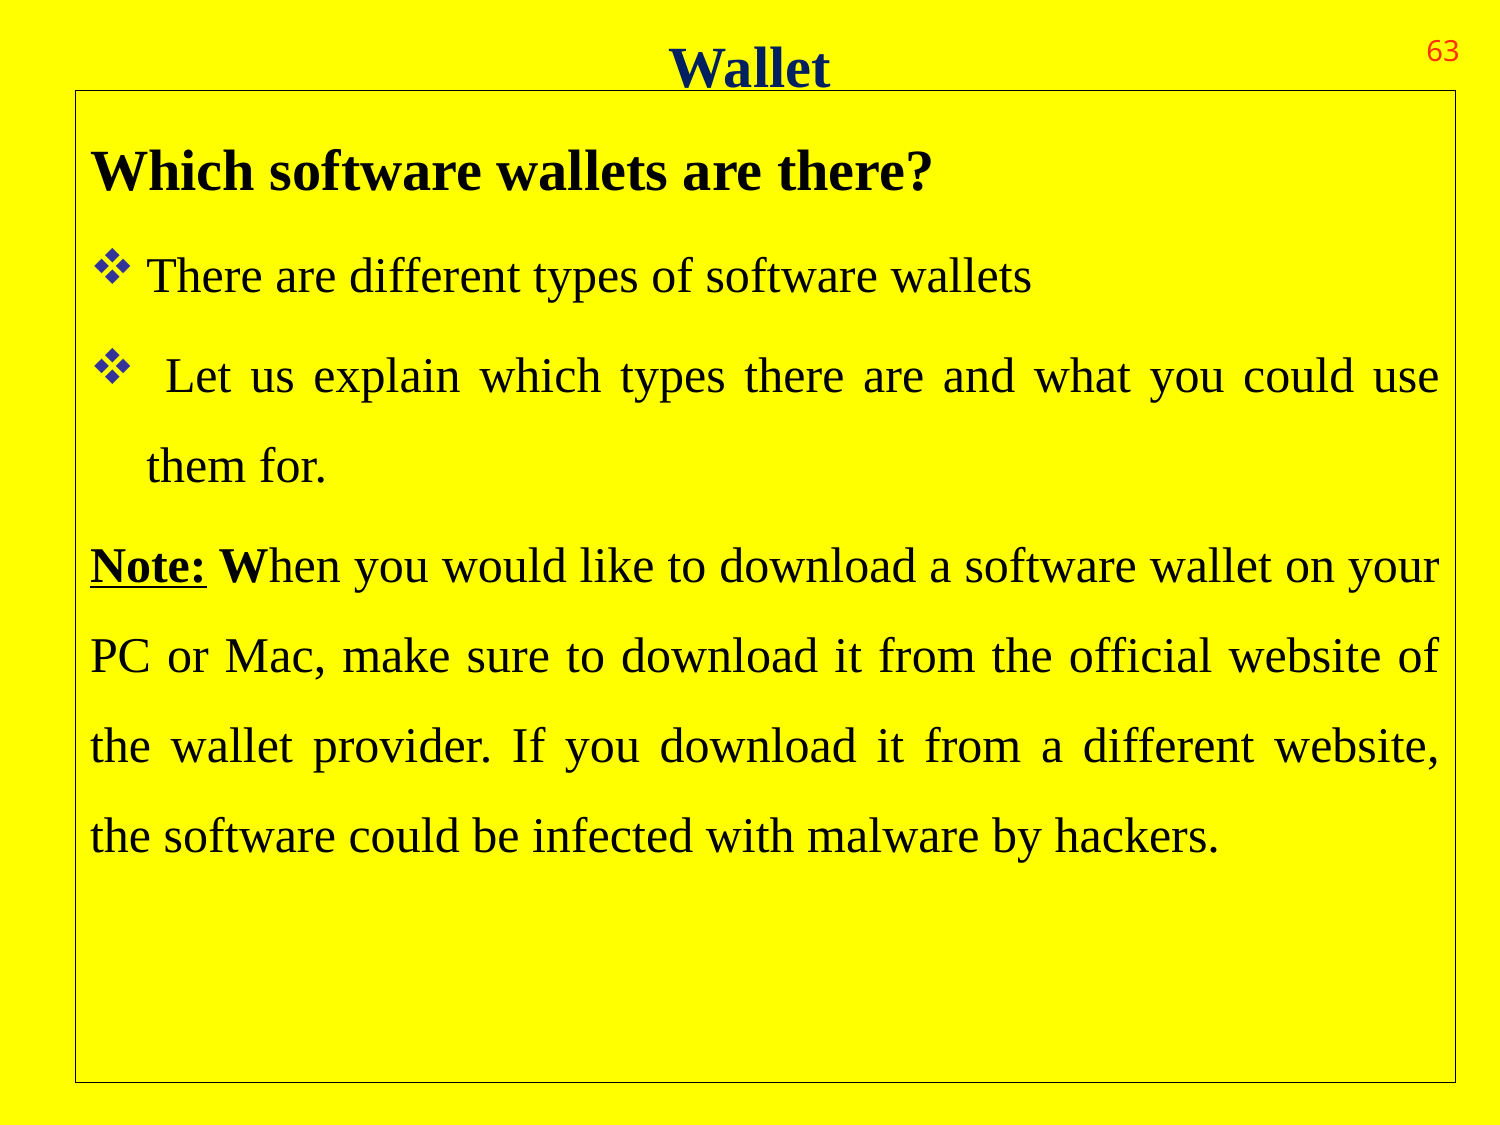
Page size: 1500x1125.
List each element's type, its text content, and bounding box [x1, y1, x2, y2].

title Wallet [75, 24, 1124, 90]
list Which software wallets are there? There are different types of software wallets Let us explain which types there are and what you could use them for. Note: When you would like to download a software wallet on your PC or Mac, make sure to download it from the official website of the wallet provider. If you download it from a different website, the software could be infected with malware by hackers. [75, 90, 1456, 1083]
slide_number 63 [1124, 24, 1476, 104]
